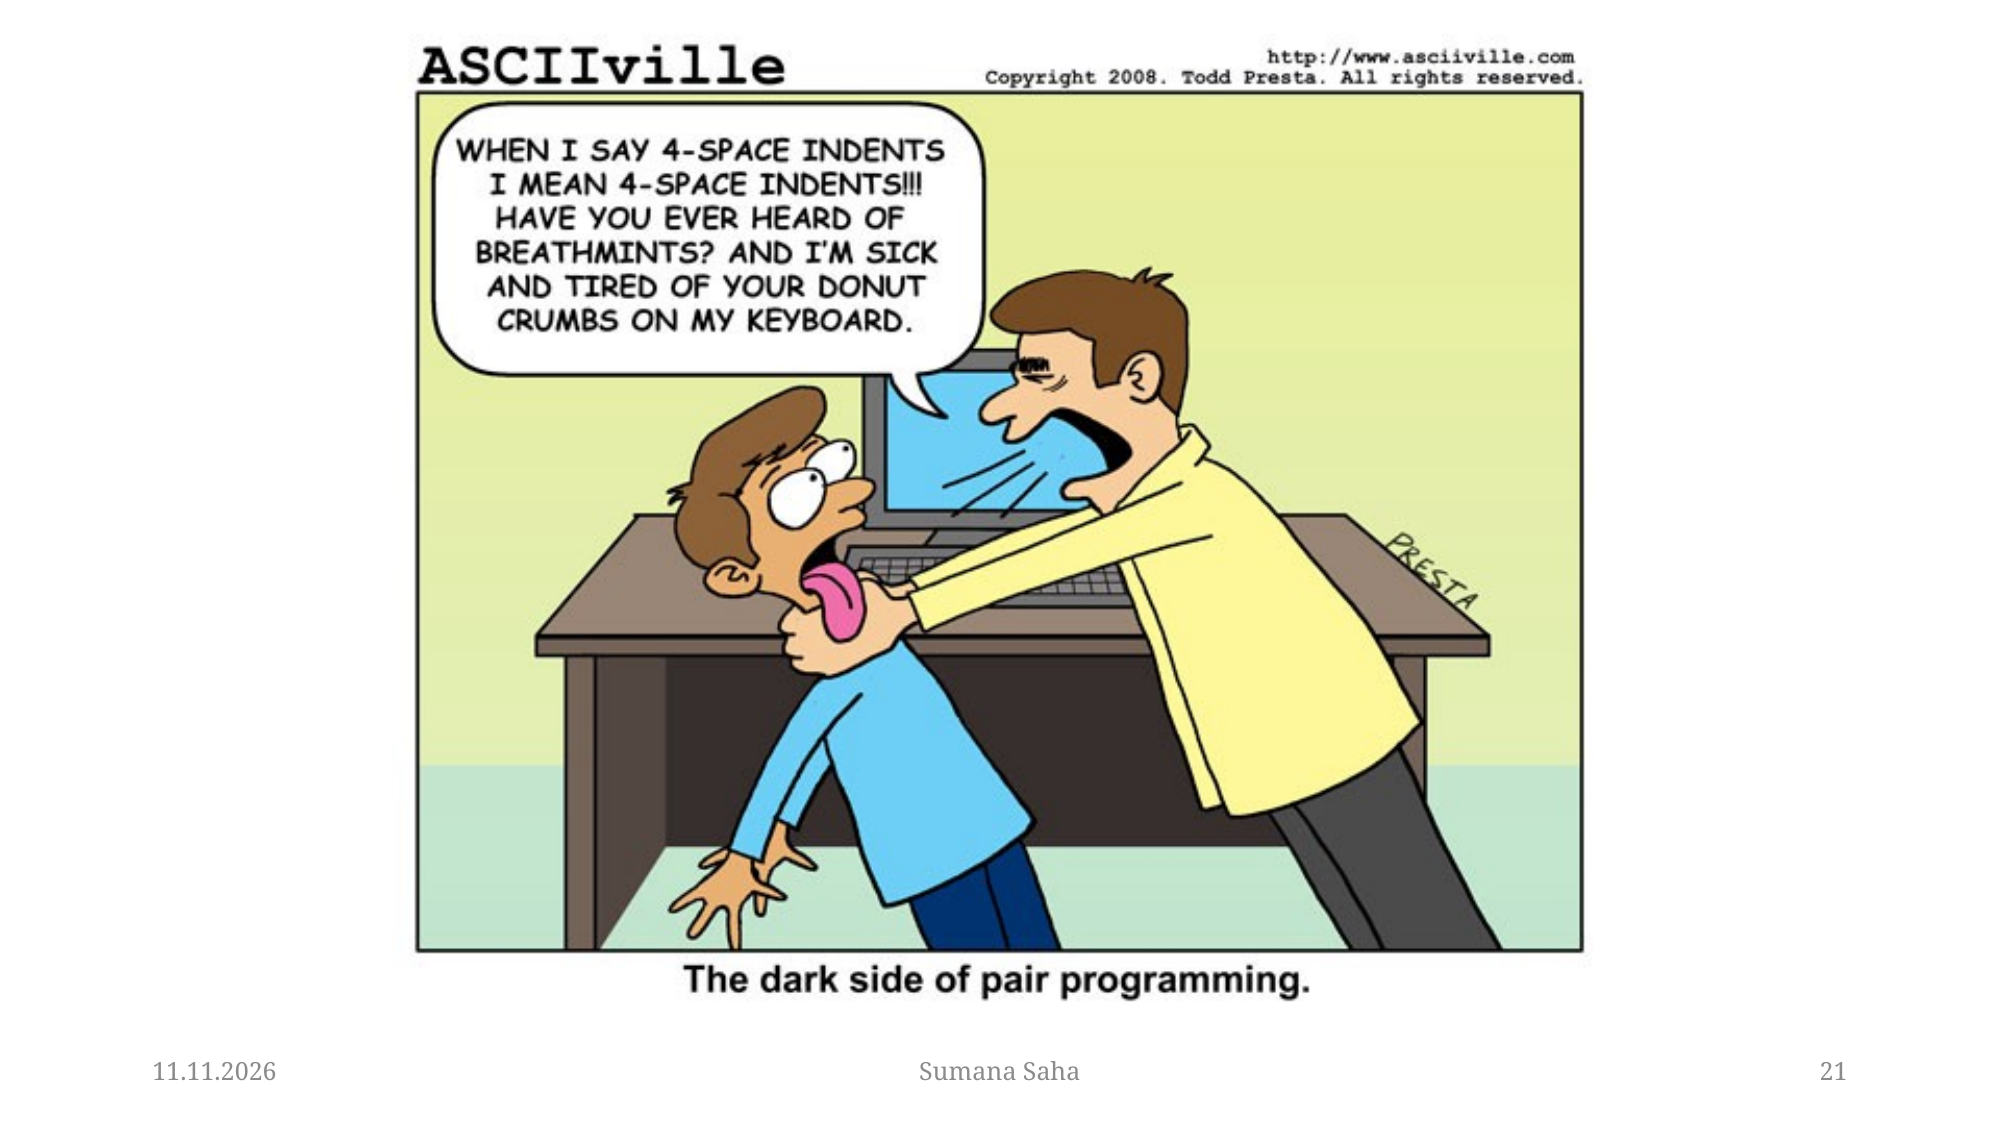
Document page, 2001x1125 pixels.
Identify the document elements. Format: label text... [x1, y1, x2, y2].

picture [326, 1, 1674, 1043]
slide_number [137, 1042, 588, 1103]
footer Sumana Saha [662, 1043, 1338, 1103]
slide_number 21 [1412, 1042, 1863, 1103]
